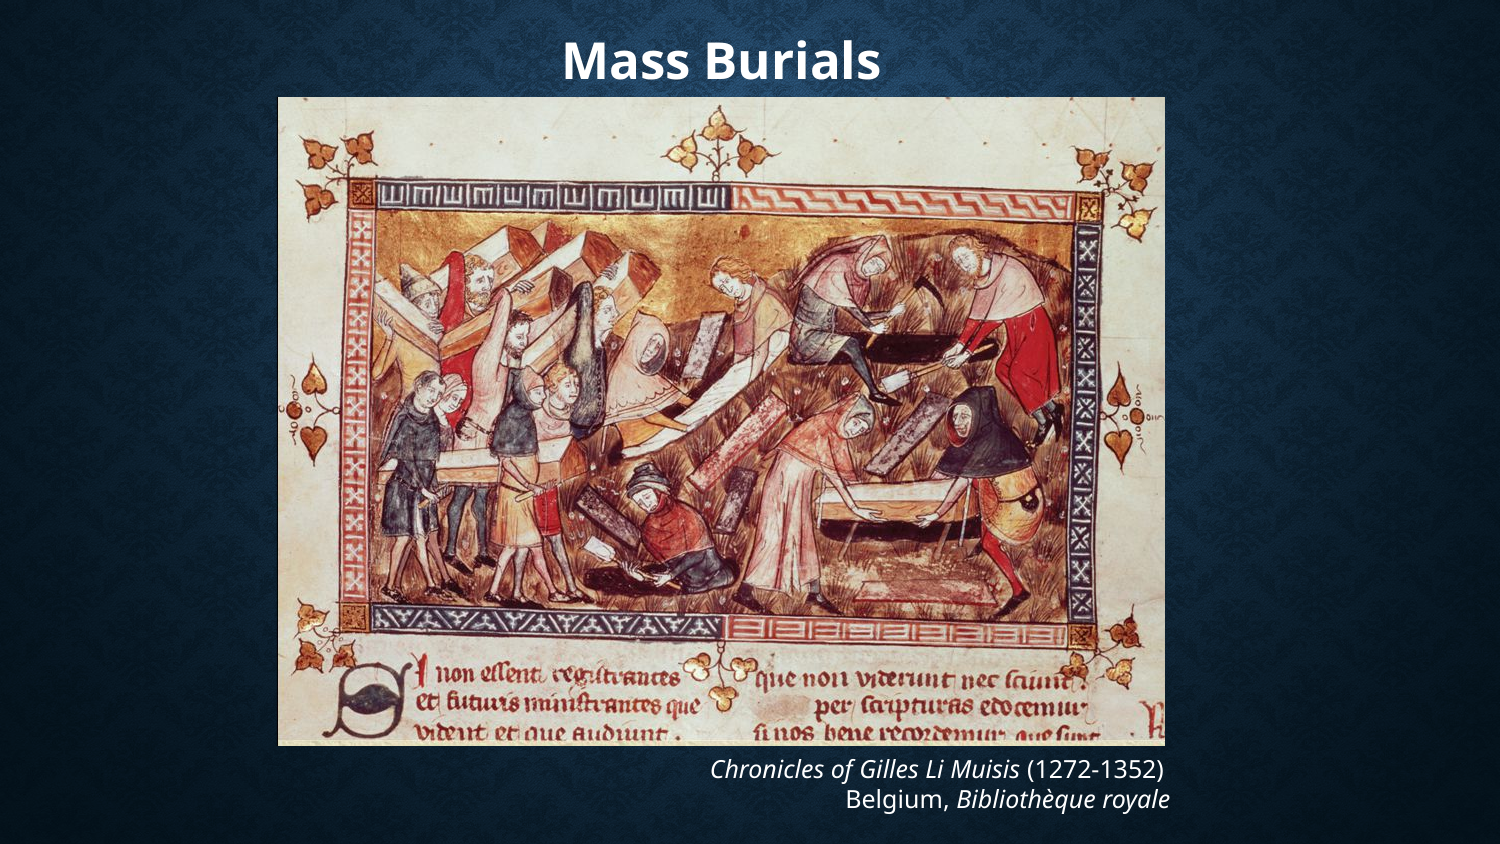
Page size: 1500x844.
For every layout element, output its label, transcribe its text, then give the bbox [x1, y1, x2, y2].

picture [276, 97, 1167, 747]
text_box Mass Burials [295, 28, 1148, 96]
text_box Chronicles of Gilles Li Muisis (1272-1352) Belgium, Bibliothèque royale [381, 745, 1186, 821]
